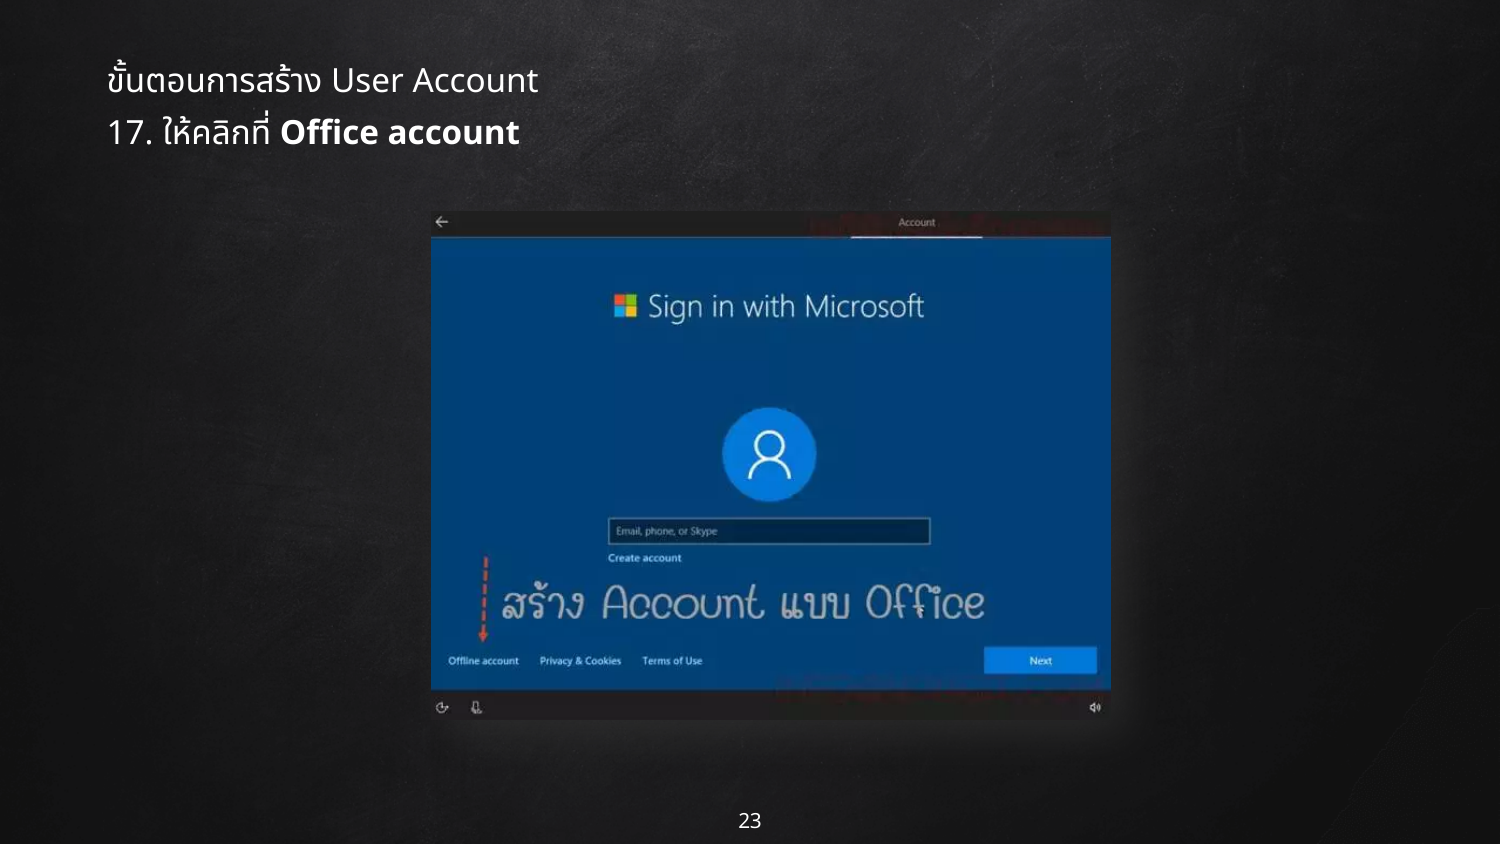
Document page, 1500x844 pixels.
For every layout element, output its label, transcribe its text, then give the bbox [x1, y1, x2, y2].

slide_number 23 [705, 792, 795, 844]
picture [430, 210, 1111, 720]
list ขั้นตอนการสร้าง User Account 17. ให้คลิกที่ Office account [75, 43, 1436, 808]
picture [0, 0, 1500, 844]
